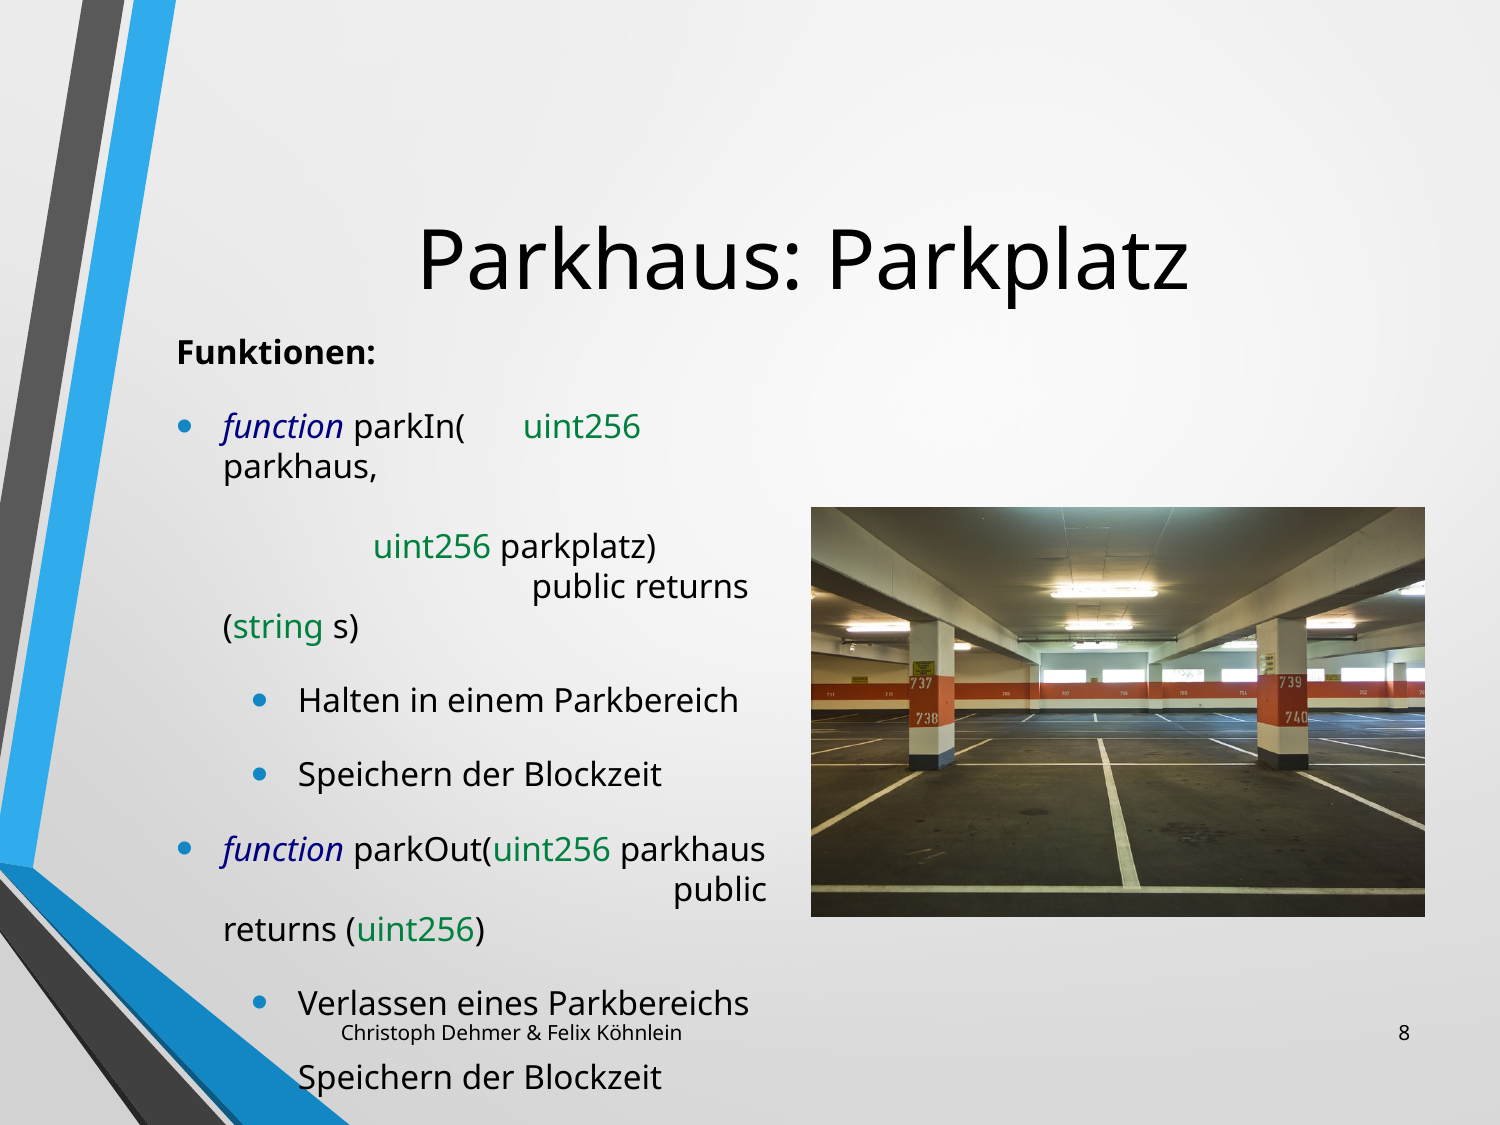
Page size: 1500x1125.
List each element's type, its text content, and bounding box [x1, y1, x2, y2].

list Funktionen: function parkIn( uint256 parkhaus, uint256 parkplatz) public returns (string s) Halten in einem Parkbereich Speichern der Blockzeit function parkOut(uint256 parkhaus public returns (uint256) Verlassen eines Parkbereichs Speichern der Blockzeit [161, 437, 796, 991]
slide_number 8 [1357, 1003, 1425, 1064]
footer Christoph Dehmer & Felix Köhnlein [325, 1003, 1198, 1064]
title Parkhaus: Parkplatz [161, 112, 1425, 400]
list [811, 507, 1426, 917]
